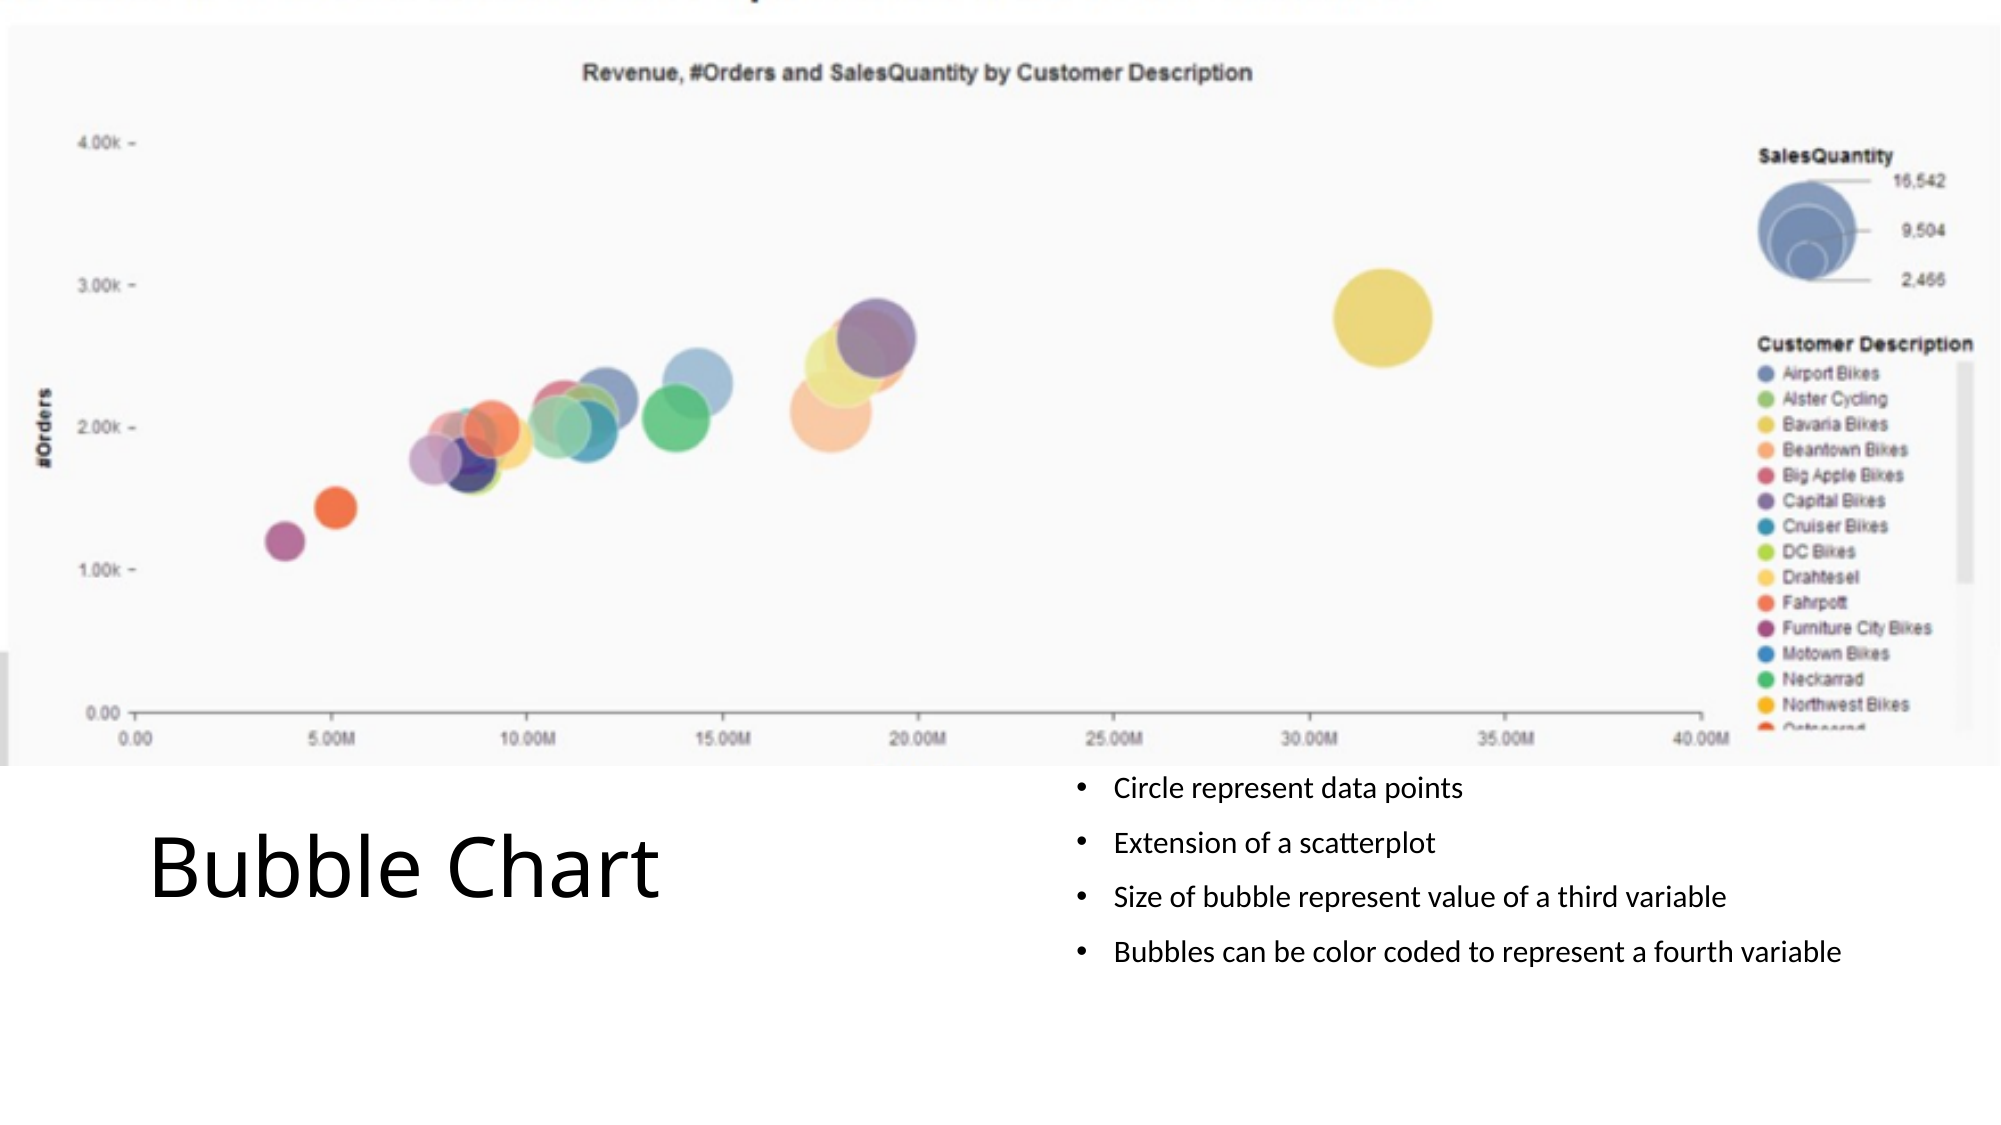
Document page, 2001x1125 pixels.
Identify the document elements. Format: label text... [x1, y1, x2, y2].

picture [0, 0, 2000, 766]
title Bubble Chart [132, 766, 956, 995]
list Circle represent data points Extension of a scatterplot Size of bubble represent value of a third variable Bubbles can be color coded to represent a fourth variable [1061, 766, 1870, 995]
